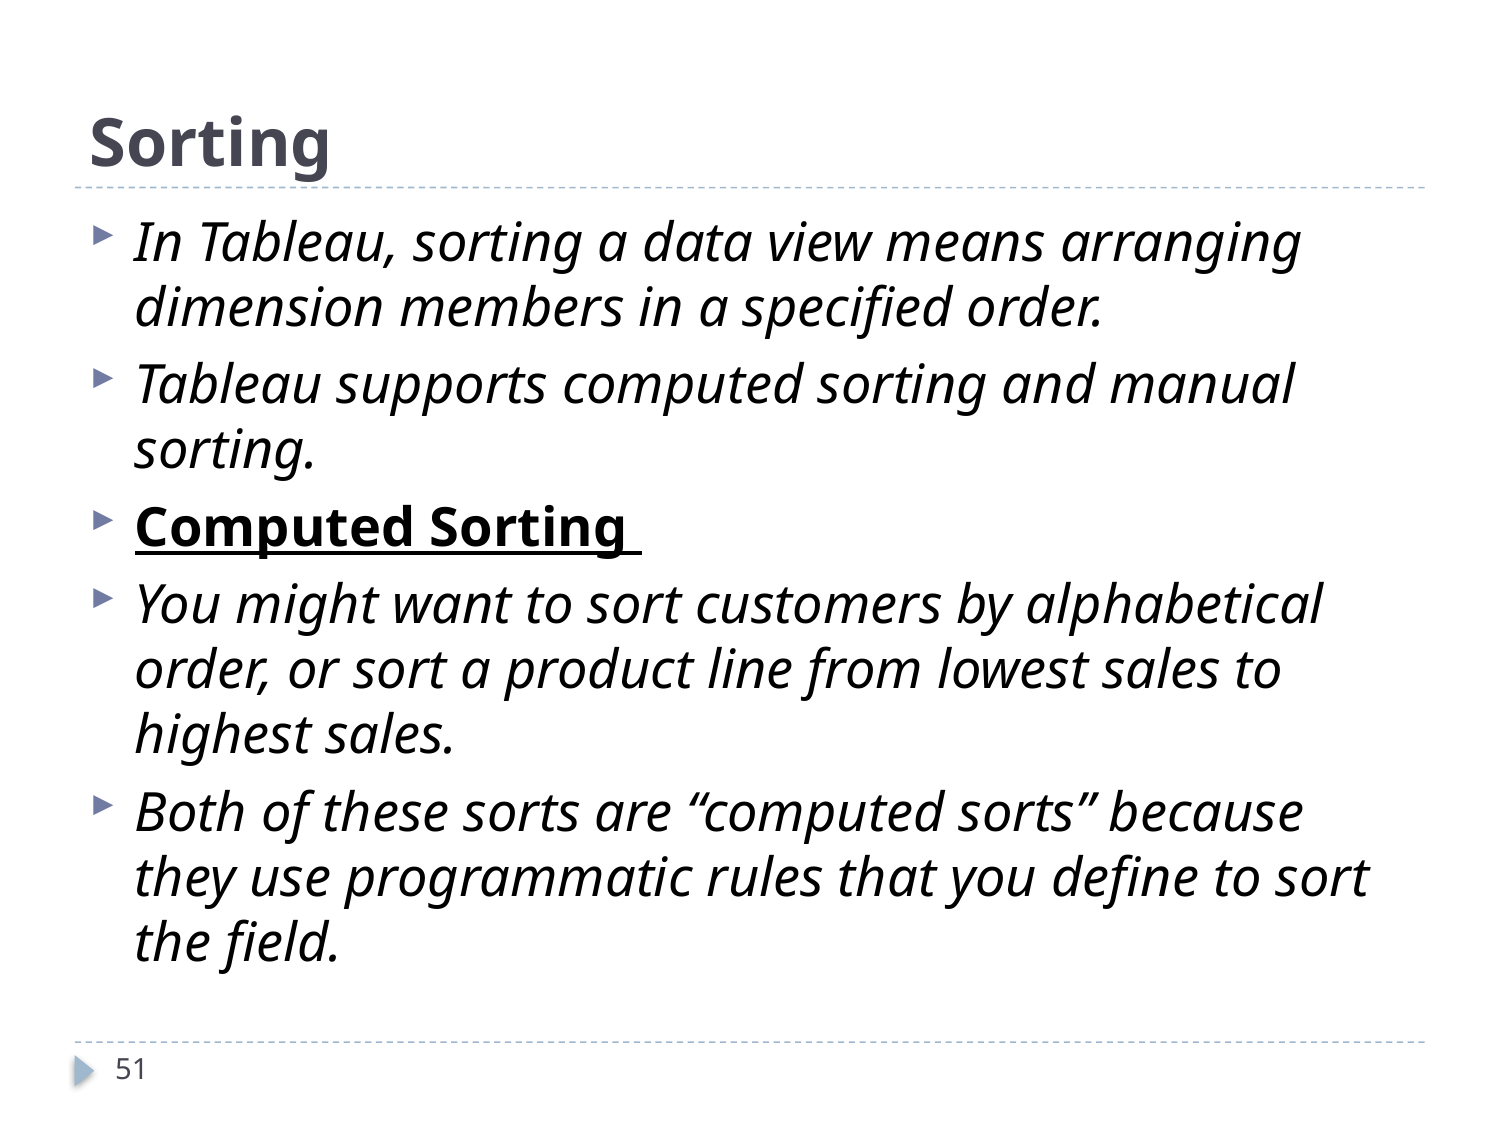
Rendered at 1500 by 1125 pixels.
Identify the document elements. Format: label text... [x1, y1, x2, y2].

slide_number 51 [100, 1042, 426, 1103]
title Sorting [75, 24, 1425, 188]
list In Tableau, sorting a data view means arranging dimension members in a specified order. Tableau supports computed sorting and manual sorting. Computed Sorting You might want to sort customers by alphabetical order, or sort a product line from lowest sales to highest sales. Both of these sorts are “computed sorts” because they use programmatic rules that you define to sort the field. [75, 200, 1425, 1010]
